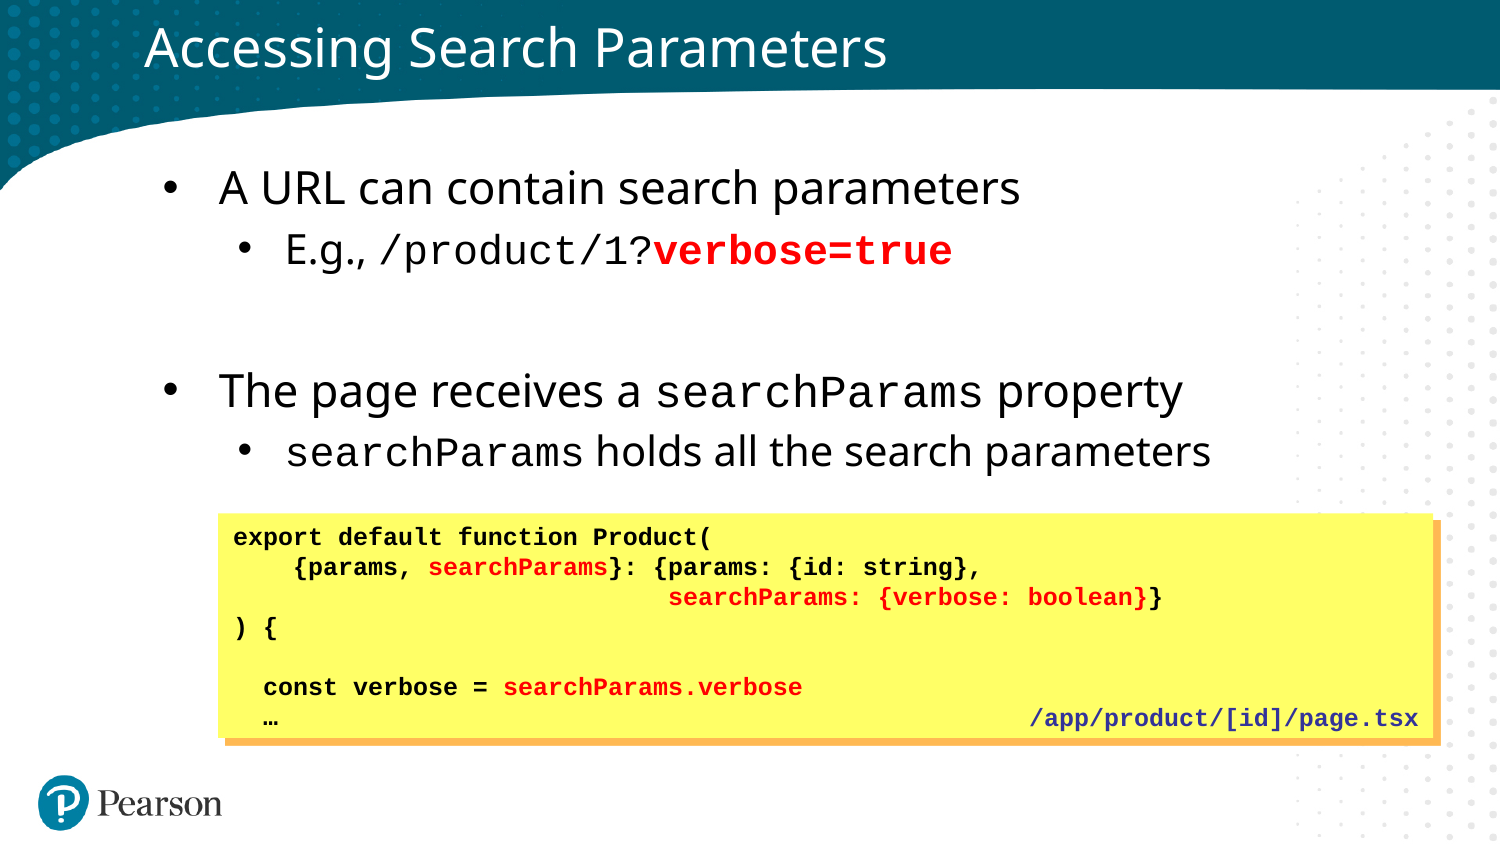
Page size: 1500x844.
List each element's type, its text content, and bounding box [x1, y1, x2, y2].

list A URL can contain search parameters E.g., /product/1?verbose=true The page receives a searchParams property searchParams holds all the search parameters [147, 151, 1469, 766]
title Accessing Search Parameters [130, 6, 1369, 98]
text_box /app/product/[id]/page.tsx [1014, 693, 1434, 739]
picture [0, 90, 1500, 844]
text_box export default function Product( {params, searchParams}: {params: {id: string}, searchParams: {verbose: boolean}} ) { const verbose = searchParams.verbose … [218, 513, 1434, 738]
